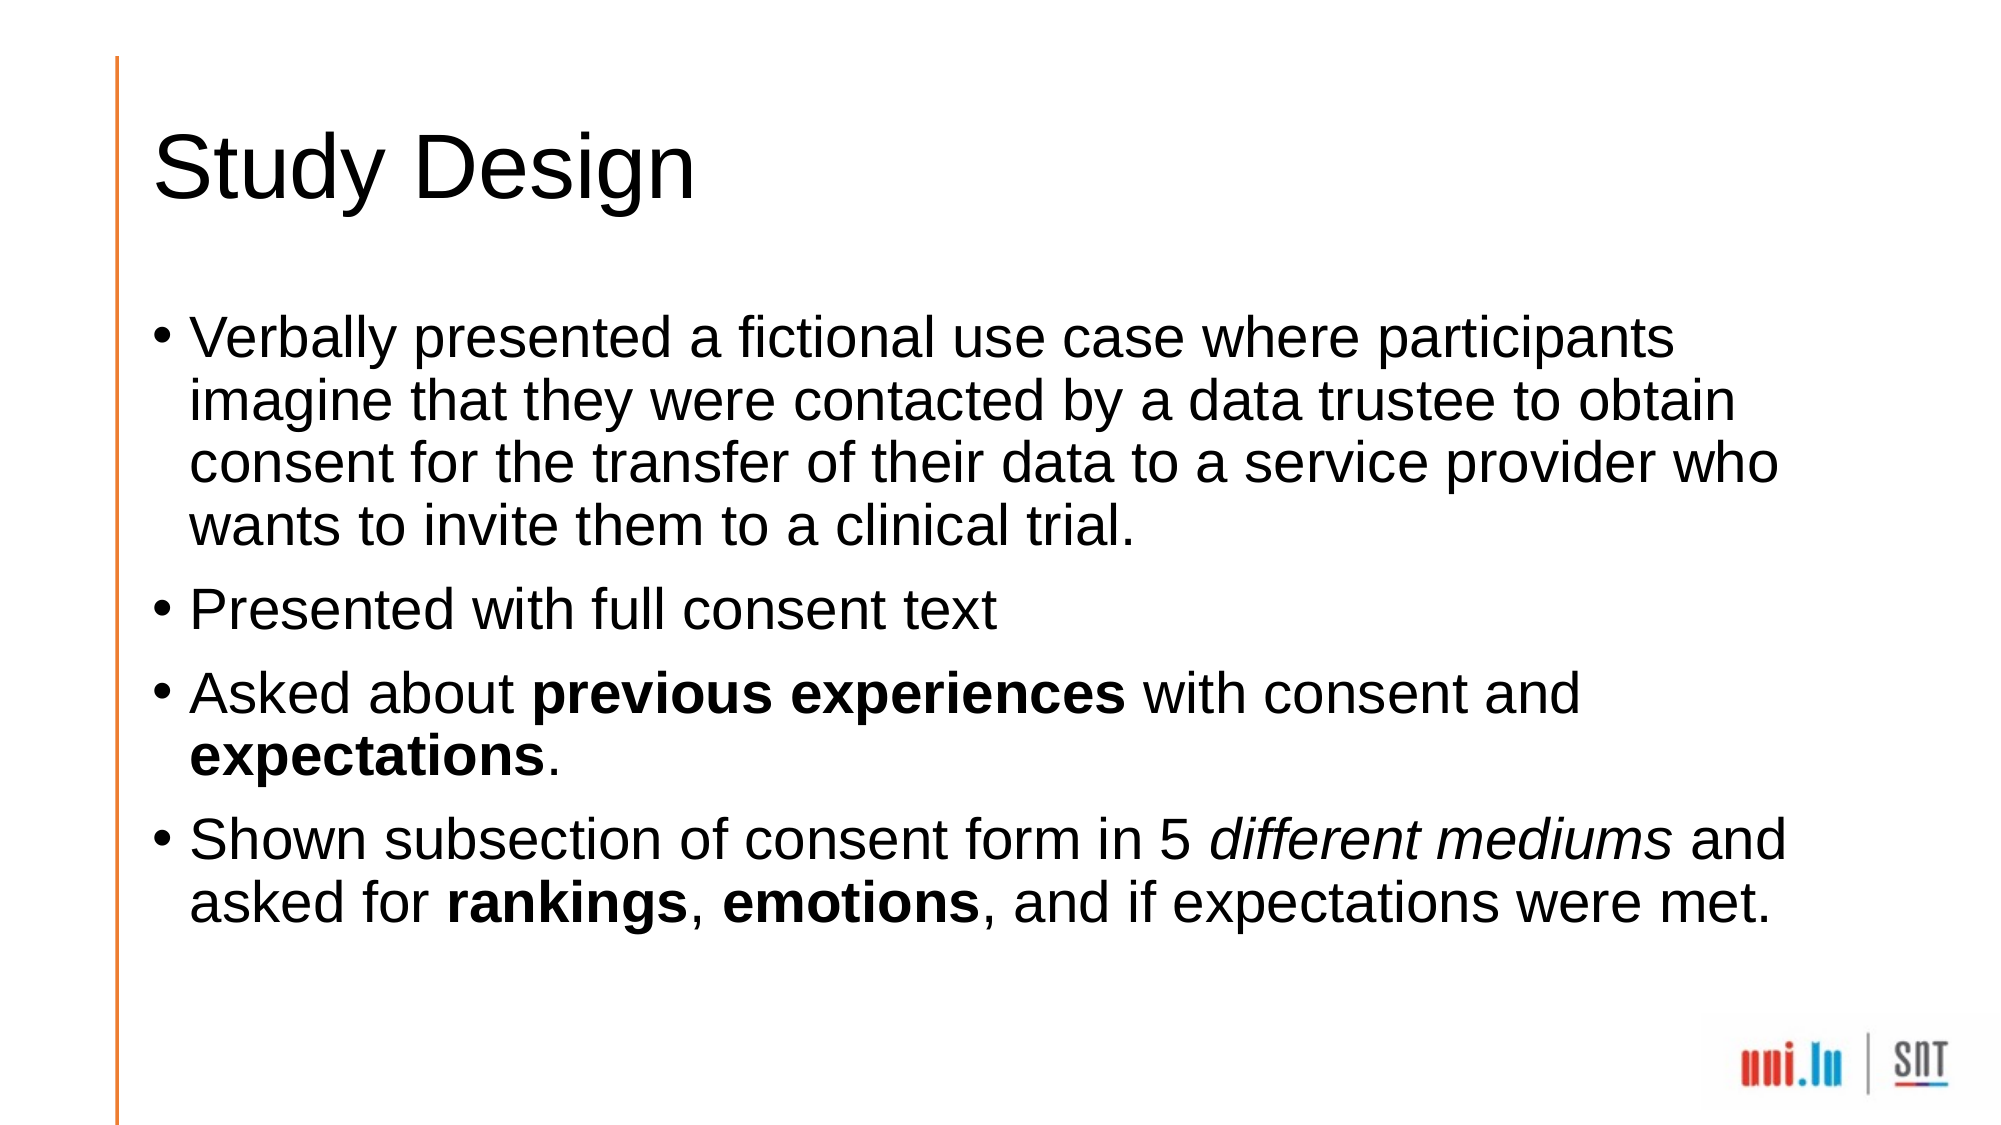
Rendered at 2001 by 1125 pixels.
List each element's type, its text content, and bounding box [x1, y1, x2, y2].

title Study Design [137, 59, 1863, 278]
list Verbally presented a fictional use case where participants imagine that they were contacted by a data trustee to obtain consent for the transfer of their data to a service provider who wants to invite them to a clinical trial. Presented with full consent text Asked about previous experiences with consent and expectations. Shown subsection of consent form in 5 different mediums and asked for rankings, emotions, and if expectations were met. [137, 299, 1863, 1014]
picture [1701, 1013, 2000, 1110]
